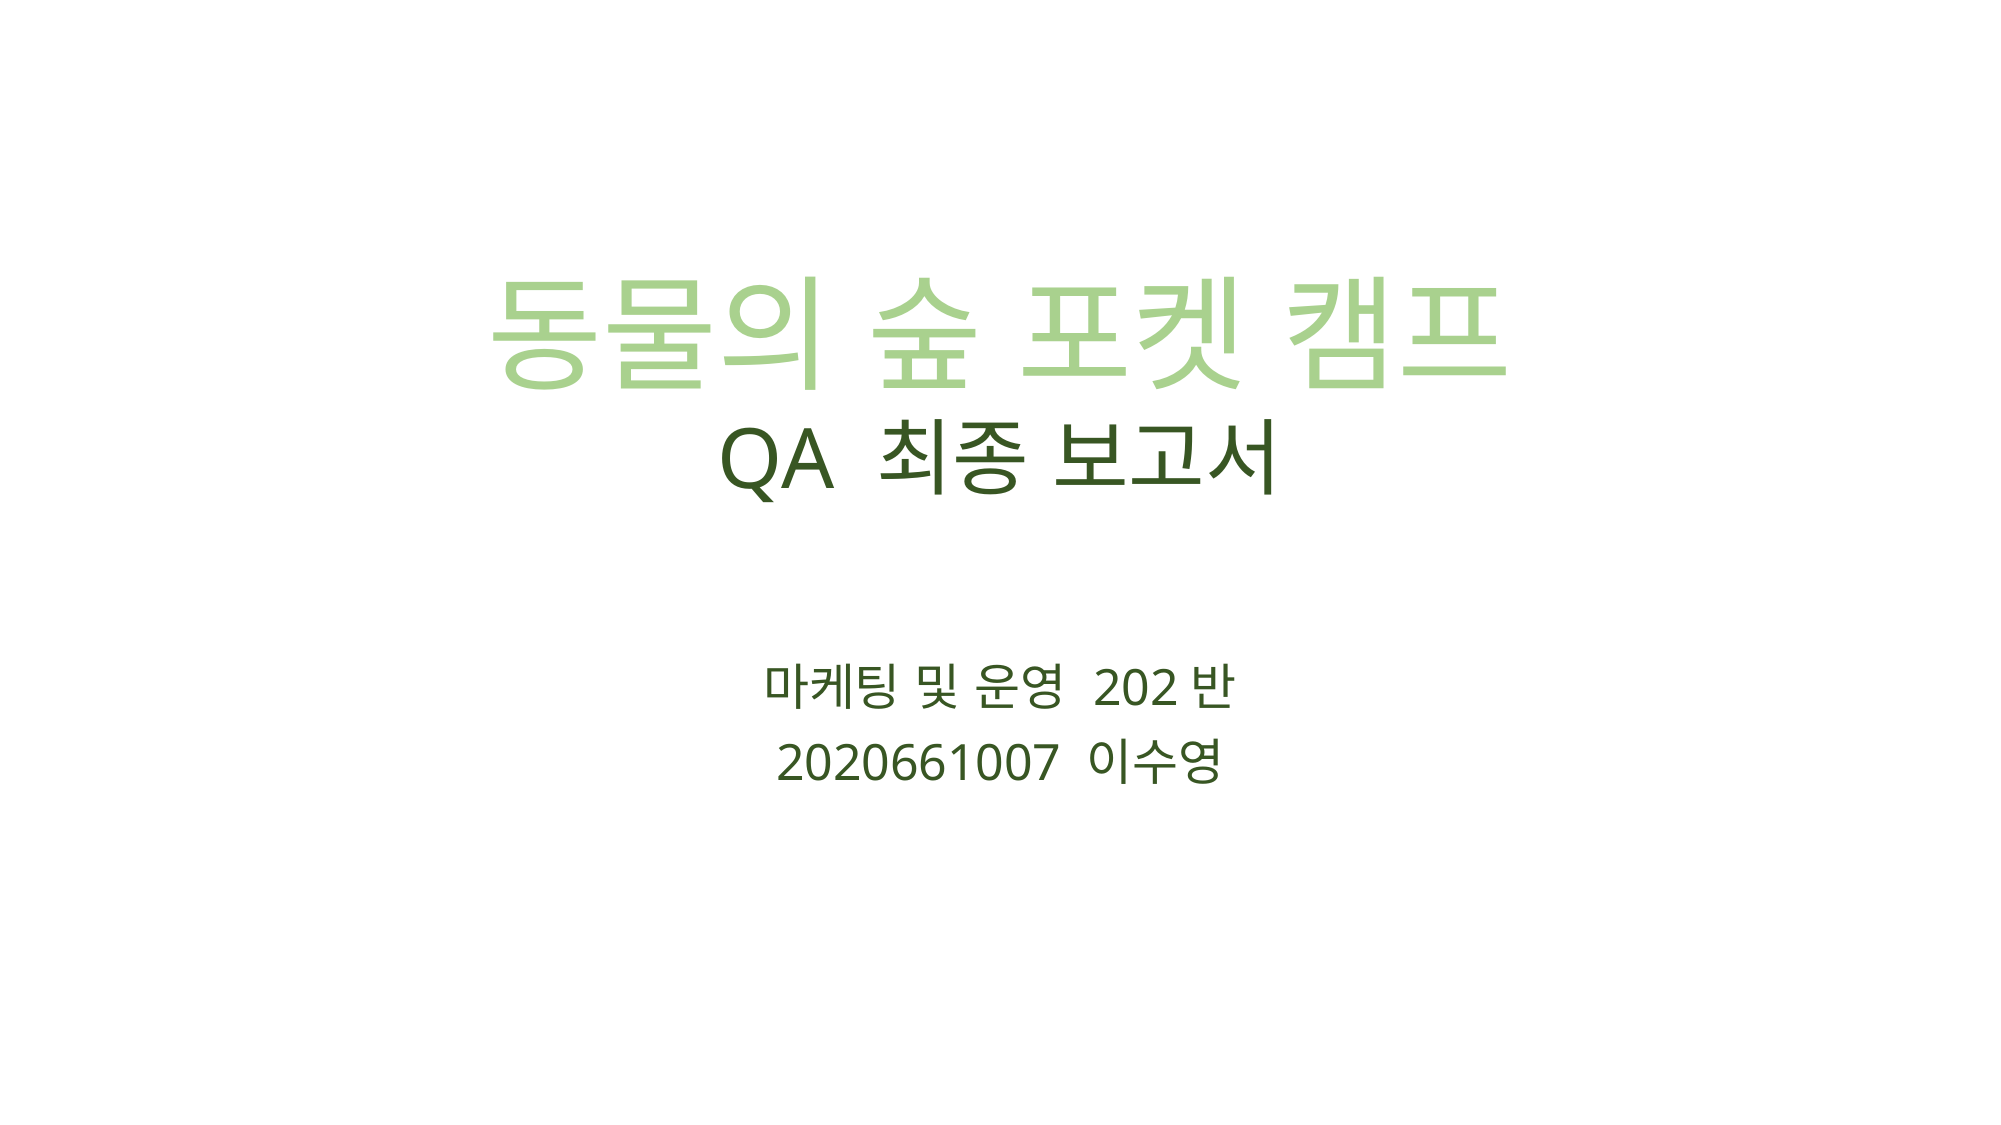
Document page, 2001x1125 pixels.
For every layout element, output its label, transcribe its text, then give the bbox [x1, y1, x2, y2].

title 동물의 숲 포켓 캠프 QA 최종 보고서 [249, 184, 1750, 576]
subtitle 마케팅 및 운영 202반 2020661007 이수영 [249, 590, 1750, 863]
